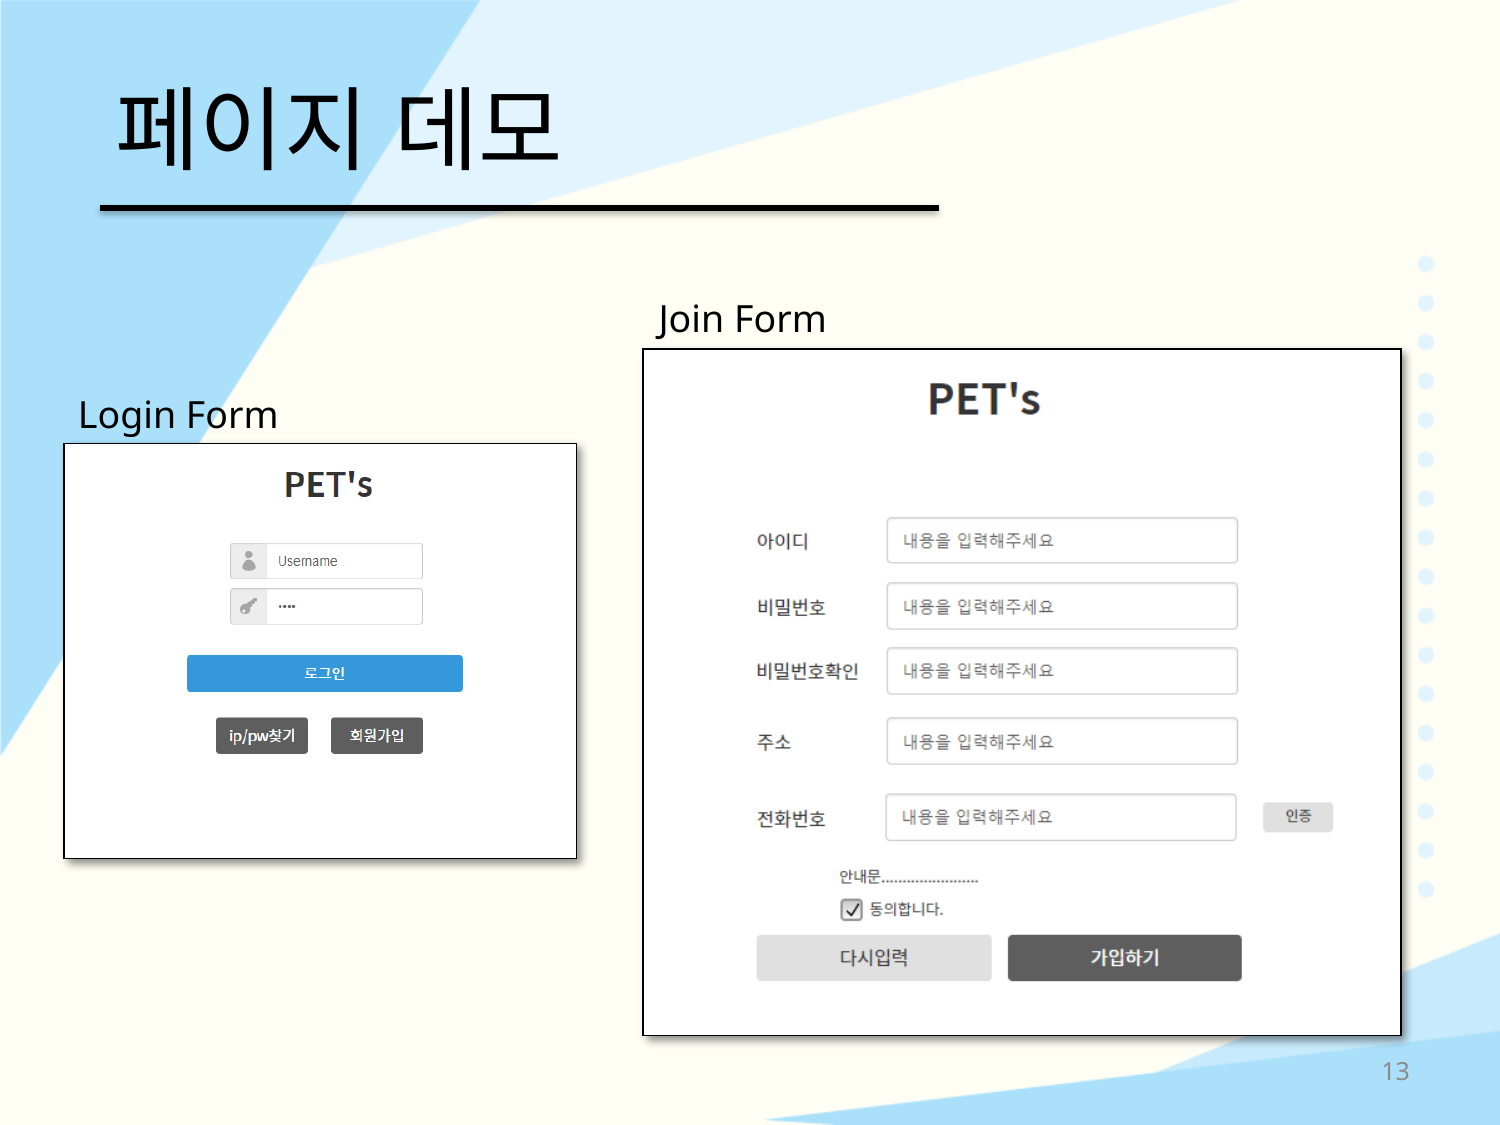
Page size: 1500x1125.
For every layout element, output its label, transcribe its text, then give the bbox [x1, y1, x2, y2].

text_box Join Form [643, 288, 939, 348]
picture [0, 0, 1500, 1125]
title 페이지 데모 [100, 45, 1071, 209]
slide_number 13 [1074, 1042, 1425, 1103]
text_box Login Form [63, 383, 359, 443]
